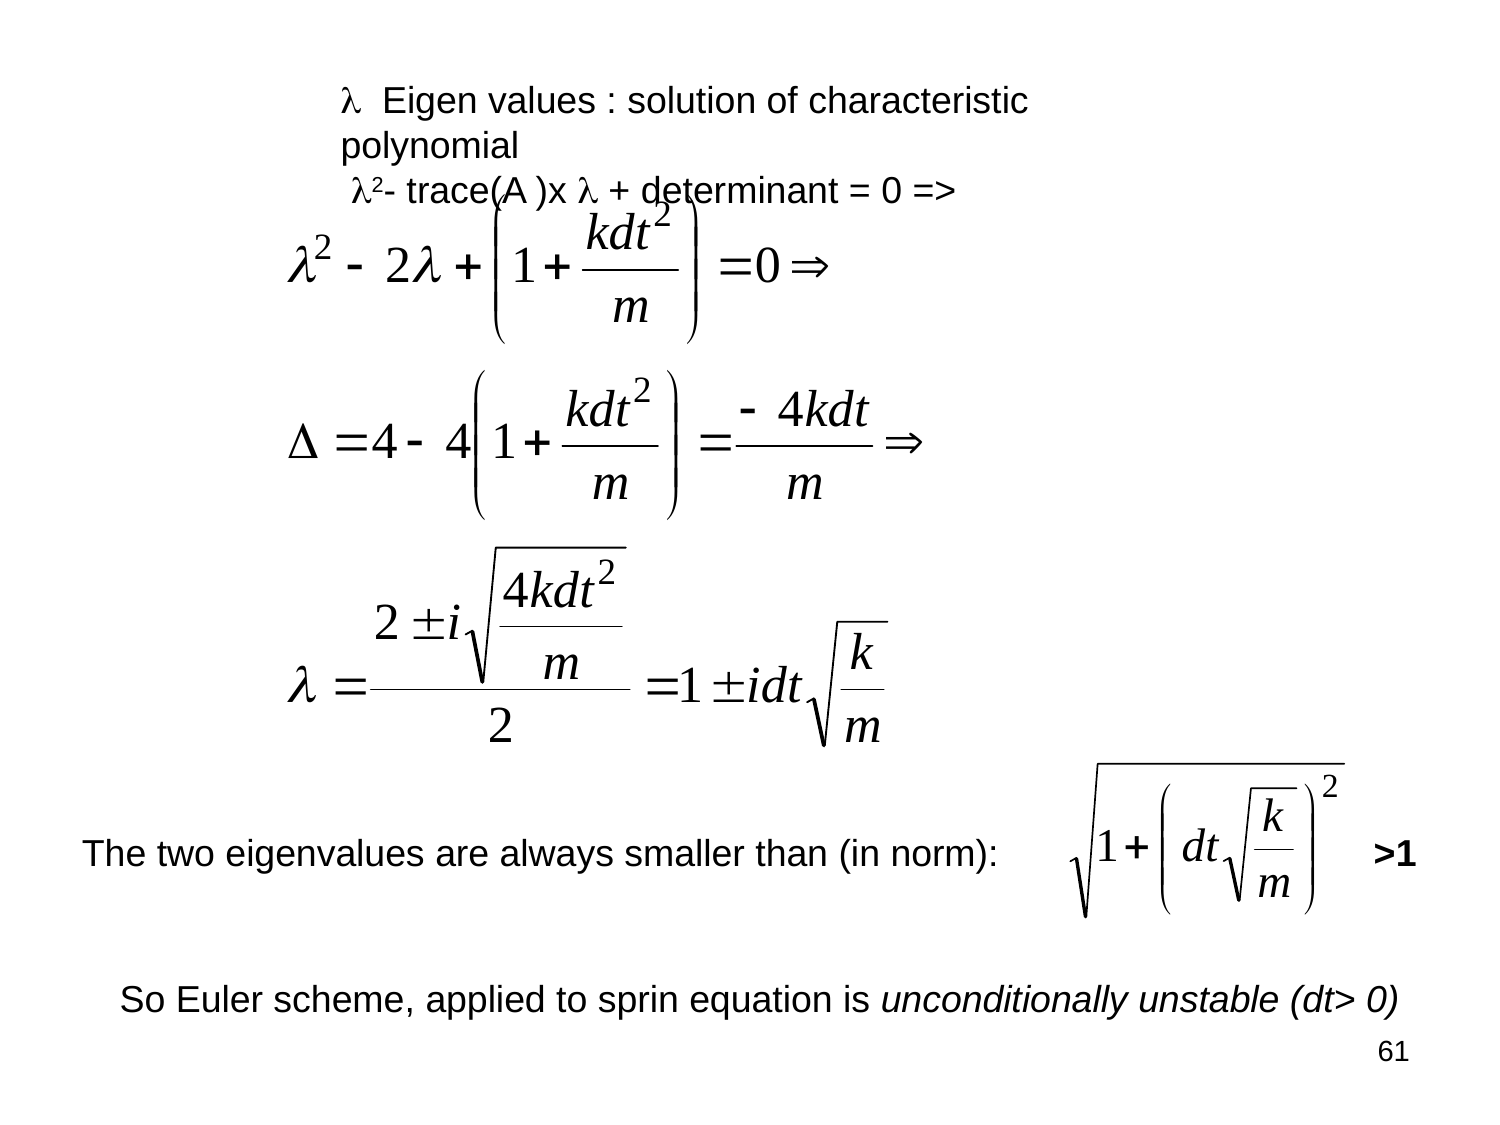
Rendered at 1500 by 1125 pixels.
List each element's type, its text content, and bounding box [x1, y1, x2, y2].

slide_number 61 [1074, 1024, 1425, 1103]
text_box >1 [1359, 821, 1432, 881]
text_box The two eigenvalues are always smaller than (in norm): [67, 821, 1015, 881]
text_box  Eigen values : solution of characteristic polynomial 2- trace(A )x  + determinant = 0 => [325, 68, 1227, 219]
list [280, 183, 943, 757]
text_box So Euler scheme, applied to sprin equation is unconditionally unstable (dt> 0) [104, 967, 1415, 1028]
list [1062, 753, 1353, 926]
